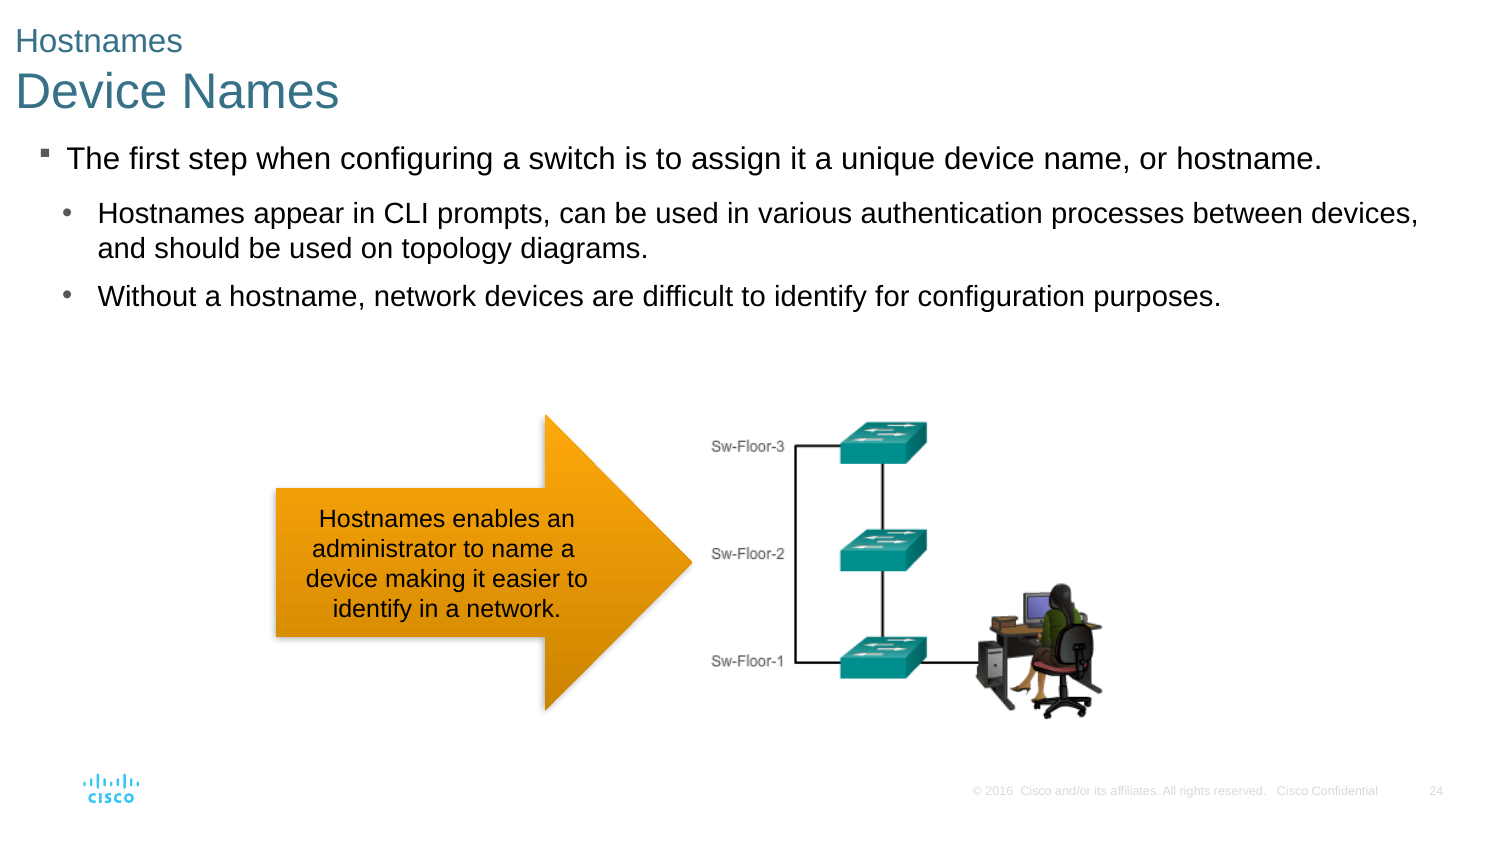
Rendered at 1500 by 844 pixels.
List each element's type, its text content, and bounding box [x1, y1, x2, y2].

title Hostnames Device Names [0, 6, 1500, 131]
picture [668, 414, 1122, 736]
list The first step when configuring a switch is to assign it a unique device name, or hostname. Hostnames appear in CLI prompts, can be used in various authentication processes between devices, and should be used on topology diagrams. Without a hostname, network devices are difficult to identify for configuration purposes. [23, 131, 1476, 813]
text_box Hostnames enables an administrator to name a device making it easier to identify in a network. [275, 414, 663, 711]
